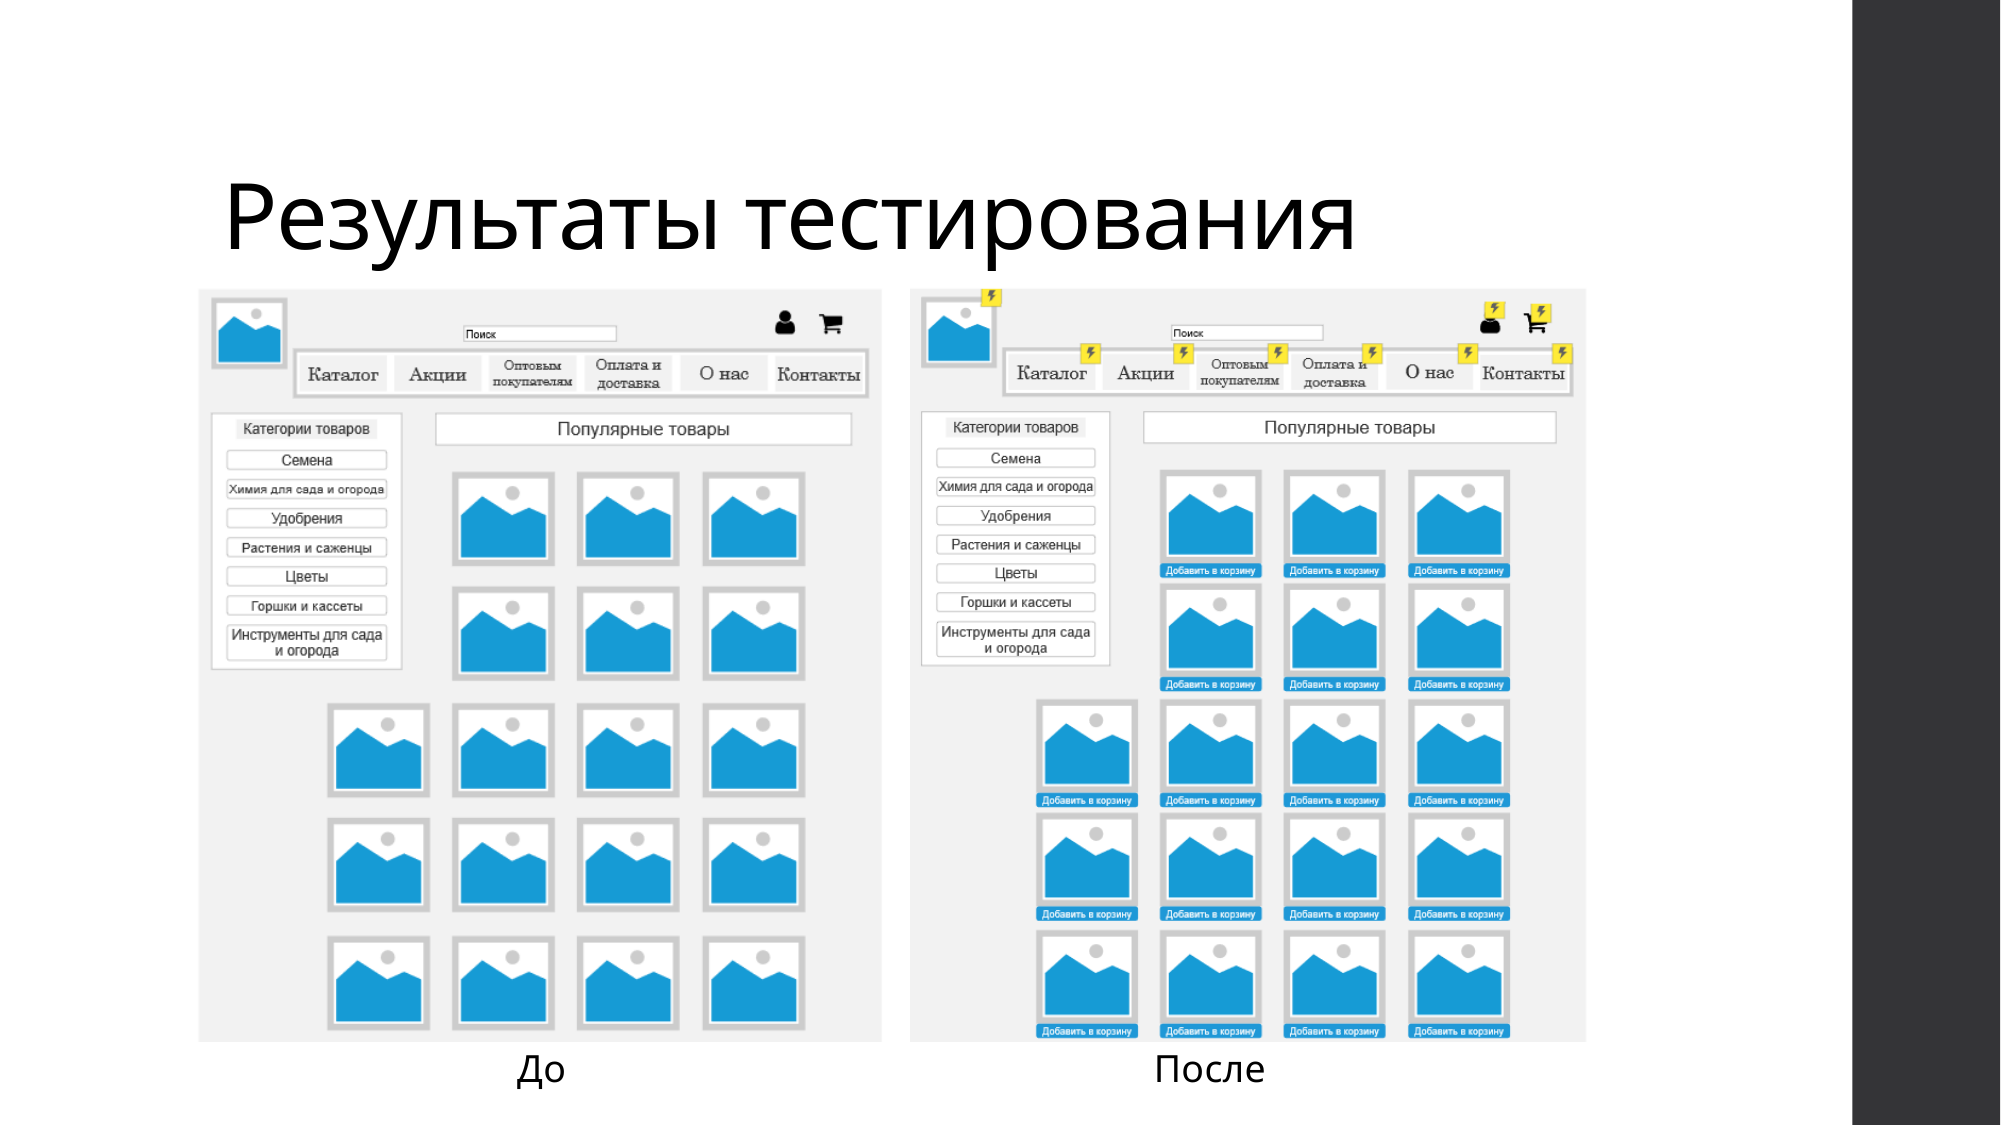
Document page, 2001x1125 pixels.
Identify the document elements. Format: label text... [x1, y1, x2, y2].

list До После [502, 1041, 1912, 1125]
title Результаты тестирования [206, 60, 1797, 278]
picture [909, 279, 1589, 1042]
picture [189, 277, 894, 1042]
